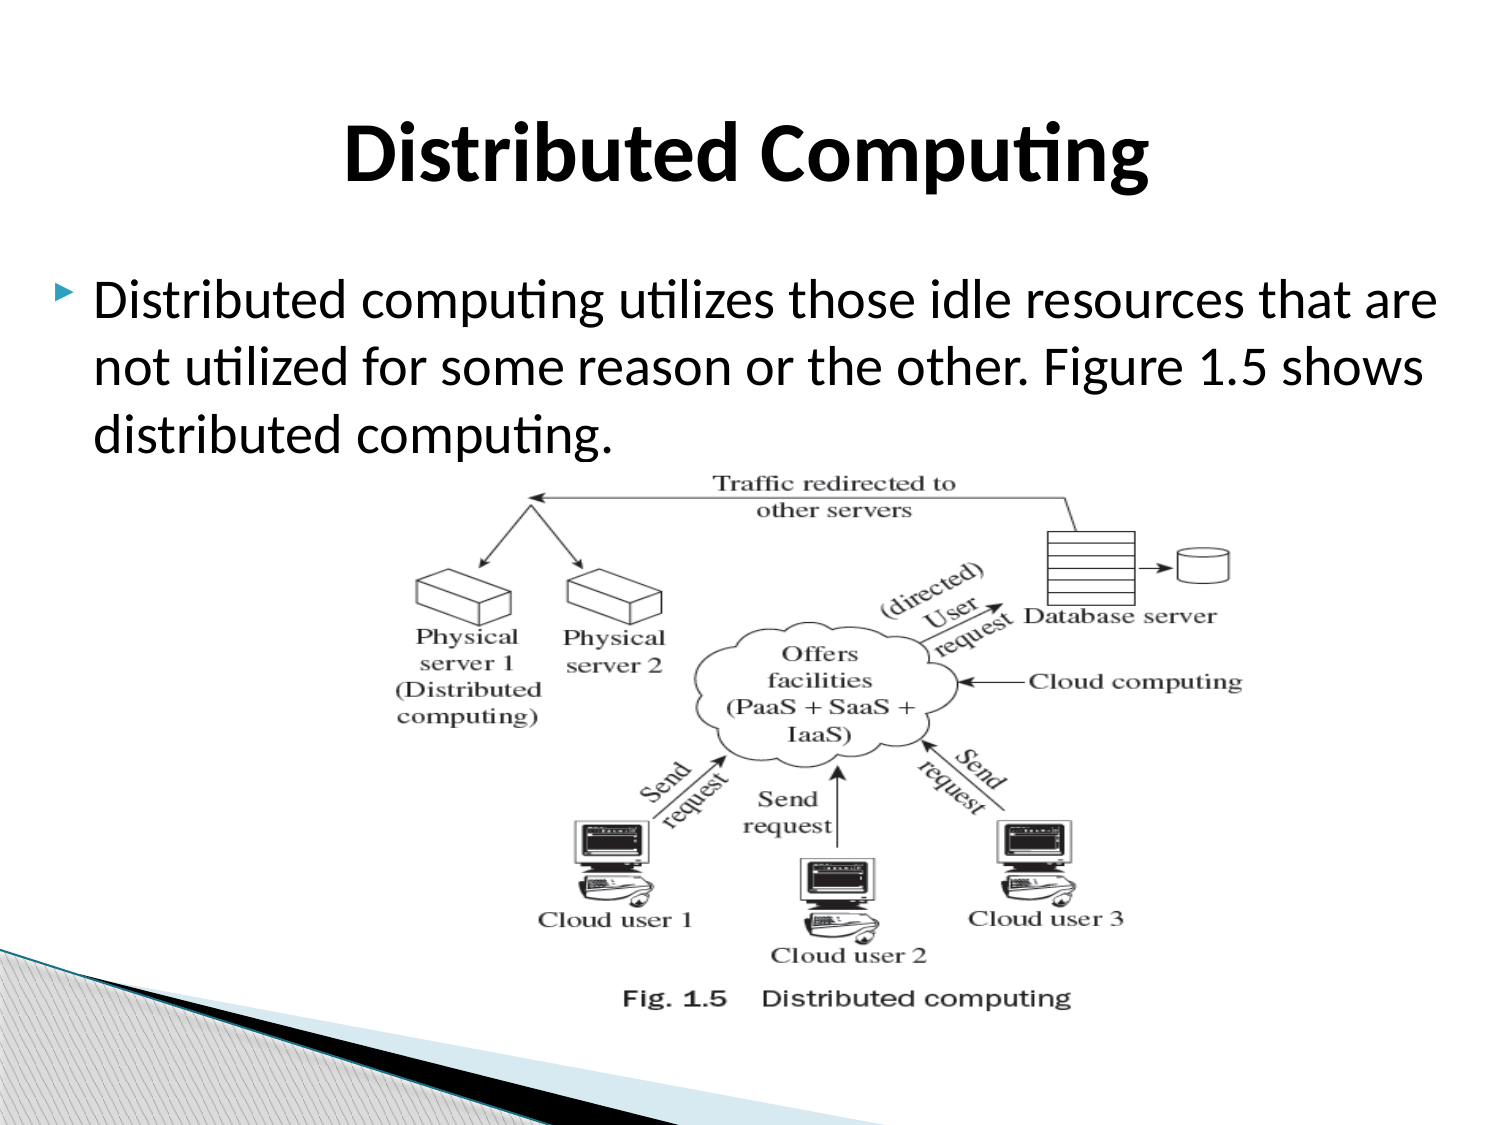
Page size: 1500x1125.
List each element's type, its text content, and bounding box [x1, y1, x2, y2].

title Distributed Computing [28, 59, 1467, 236]
picture [387, 462, 1251, 1018]
list Distributed computing utilizes those idle resources that are not utilized for some reason or the other. Figure 1.5 shows distributed computing. [19, 254, 1485, 824]
